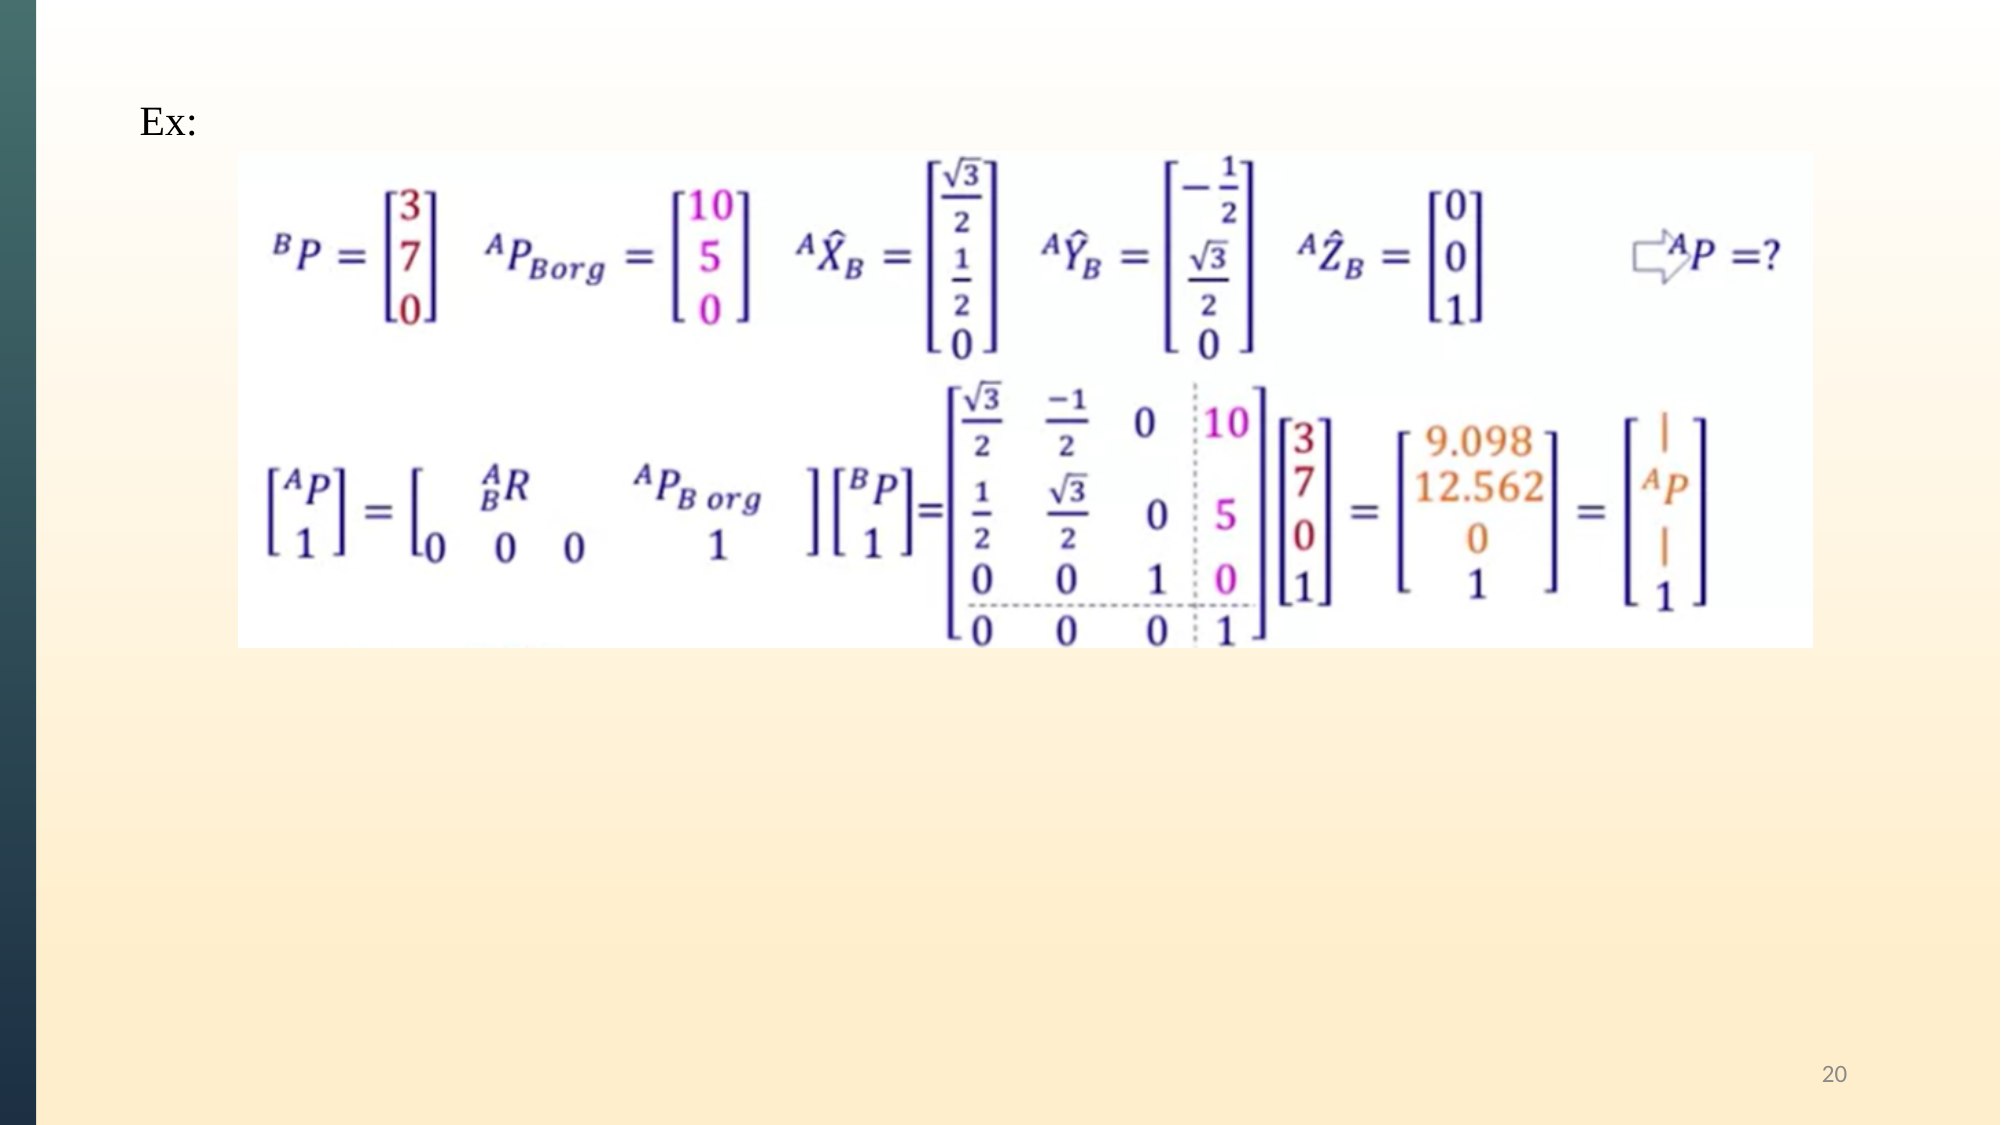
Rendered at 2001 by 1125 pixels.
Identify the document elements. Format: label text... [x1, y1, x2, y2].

picture [238, 151, 1813, 648]
slide_number 20 [1412, 1042, 1863, 1103]
text_box Ex: [124, 86, 1125, 152]
text_box [0, 0, 37, 1125]
